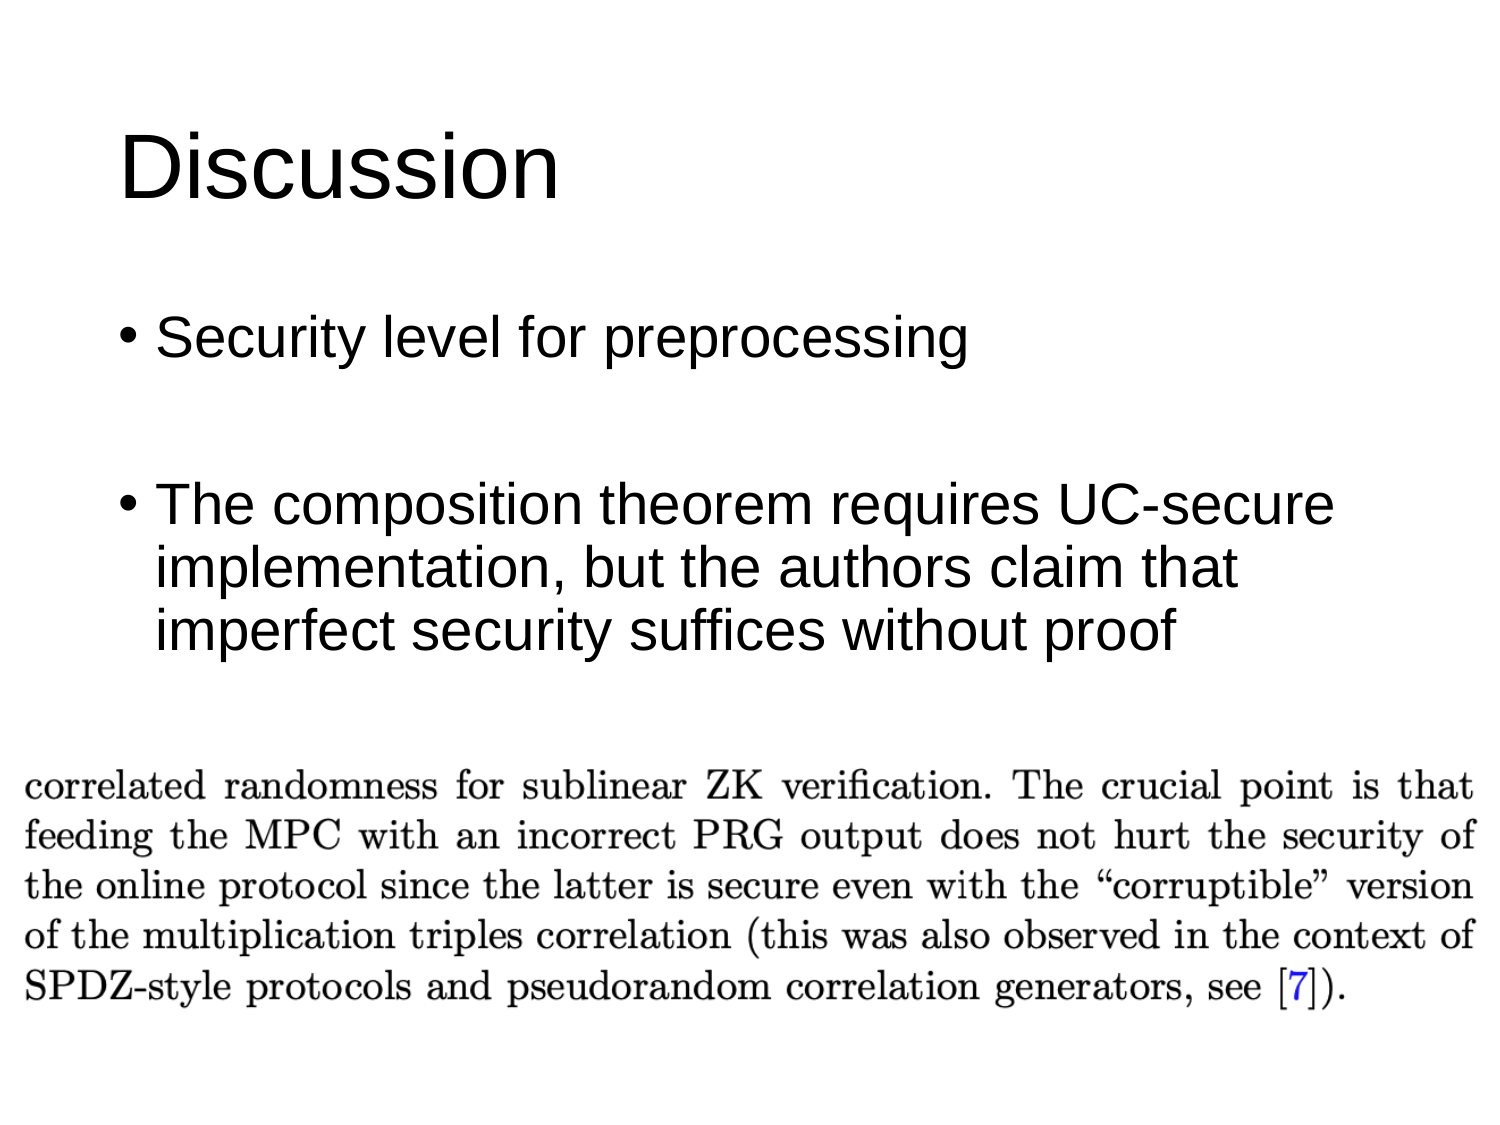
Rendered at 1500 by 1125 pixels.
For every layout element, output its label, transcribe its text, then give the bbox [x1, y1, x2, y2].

title Discussion [103, 59, 1397, 278]
list Security level for preprocessing The composition theorem requires UC-secure implementation, but the authors claim that imperfect security suffices without proof [103, 299, 1397, 759]
picture [4, 759, 1496, 1014]
